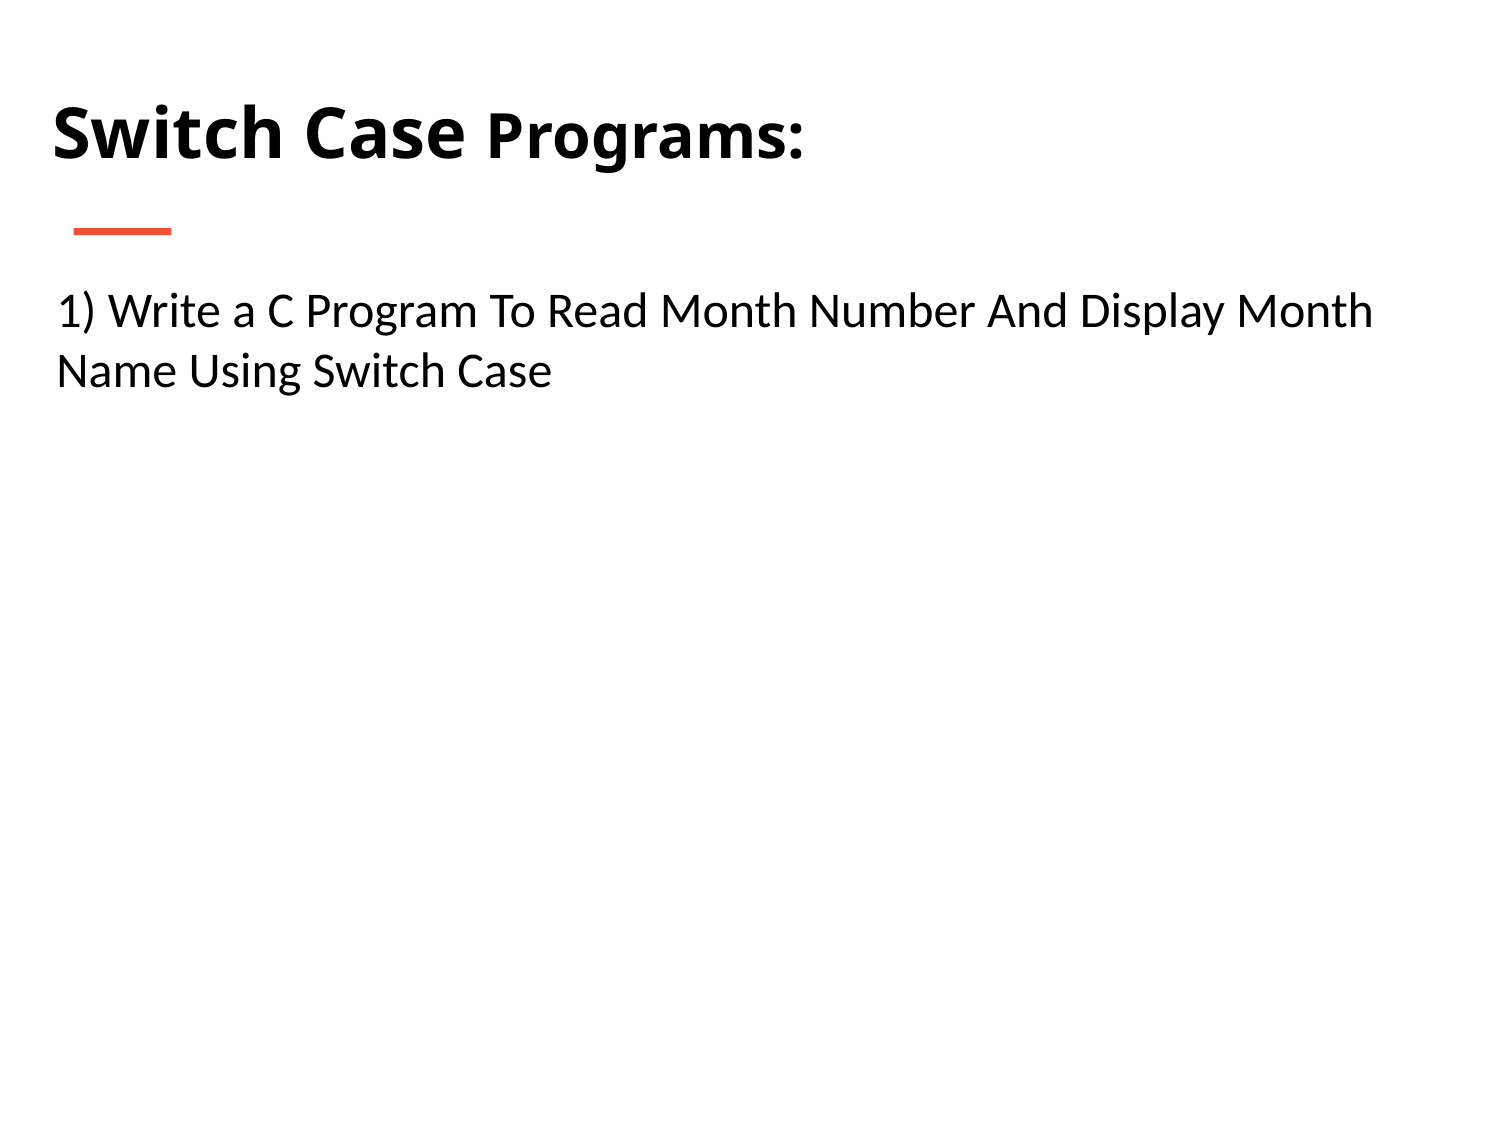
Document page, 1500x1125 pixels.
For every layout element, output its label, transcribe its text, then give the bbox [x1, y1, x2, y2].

text_box Switch Case Programs: [37, 80, 1500, 180]
text_box [71, 226, 173, 237]
text_box 1) Write a C Program To Read Month Number And Display Month Name Using Switch Case [41, 270, 1500, 406]
